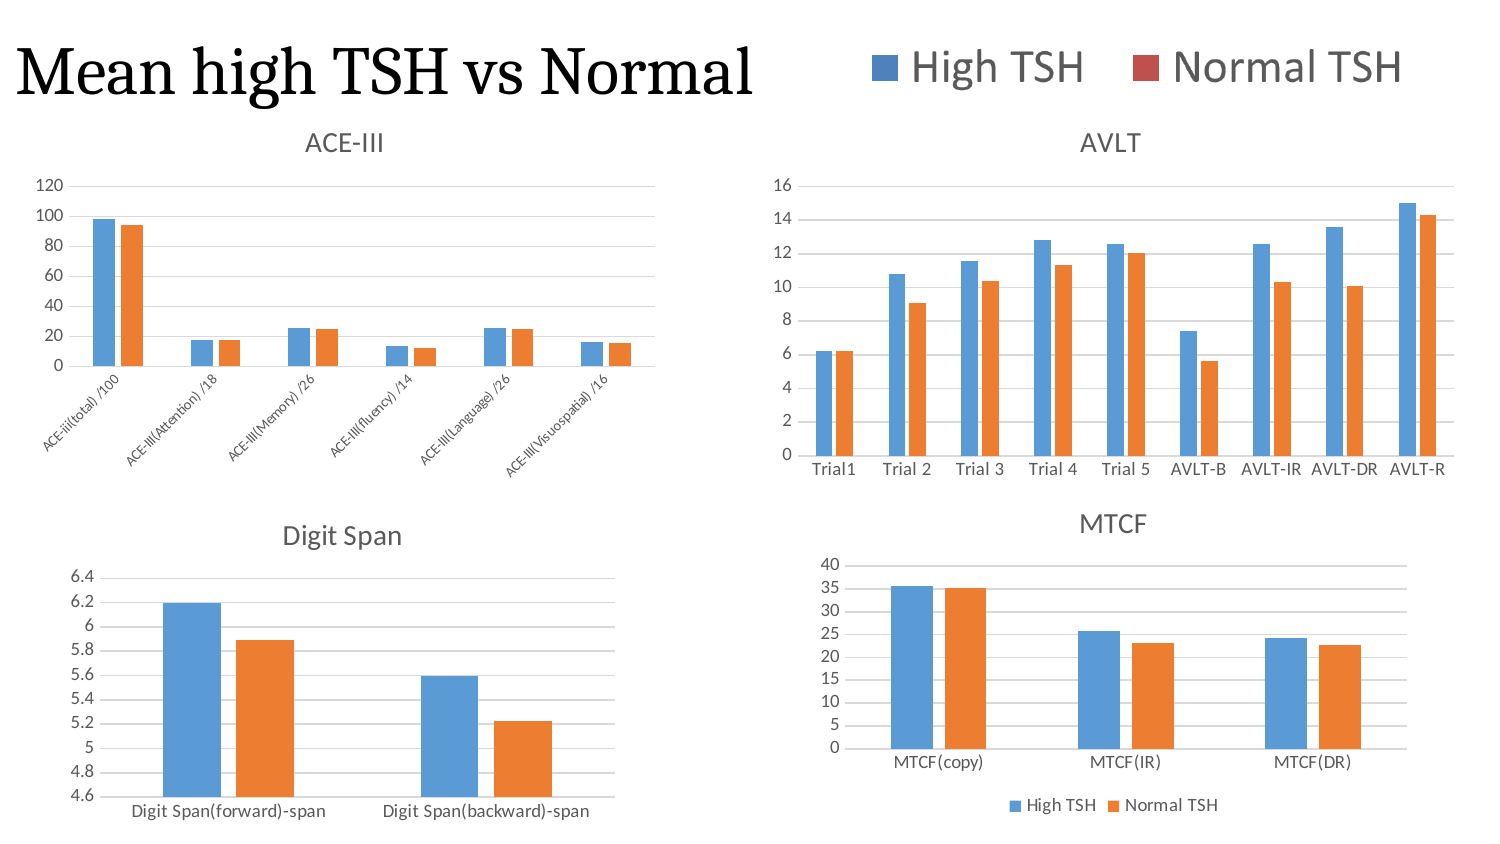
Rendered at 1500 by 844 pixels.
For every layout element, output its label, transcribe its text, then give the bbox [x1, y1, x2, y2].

chart [59, 500, 627, 829]
picture [736, 35, 1500, 109]
chart [22, 106, 668, 489]
chart [758, 109, 1469, 822]
title Mean high TSH vs Normal [0, 4, 1289, 140]
